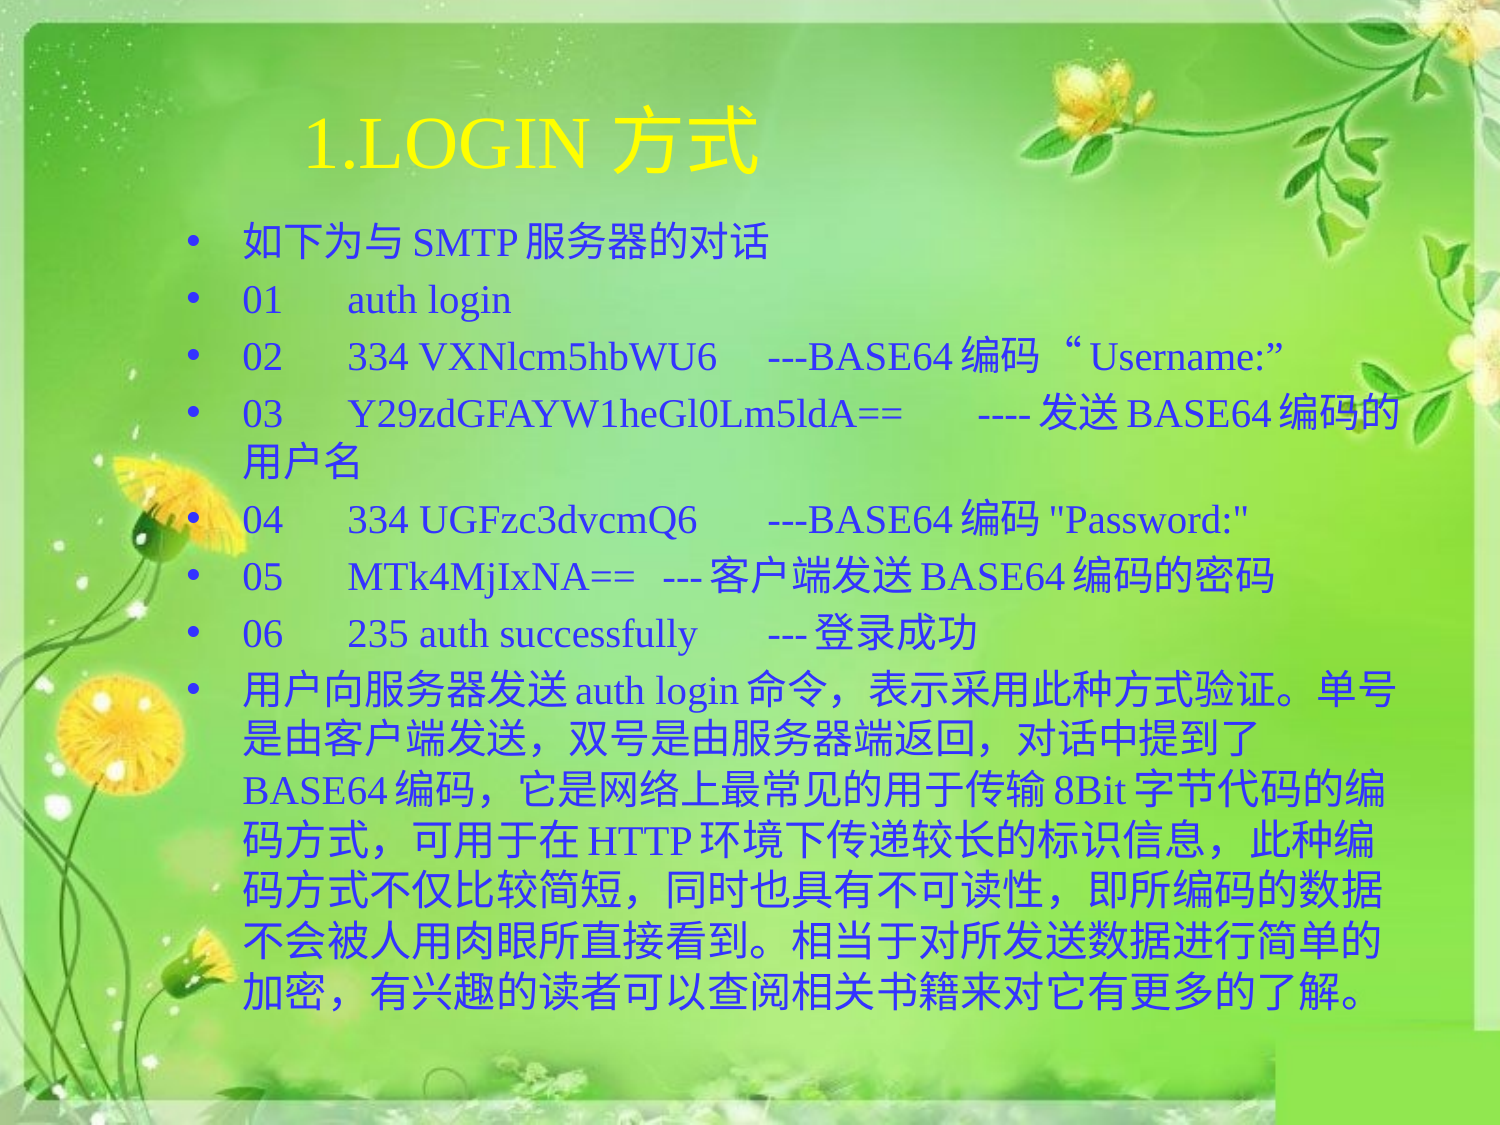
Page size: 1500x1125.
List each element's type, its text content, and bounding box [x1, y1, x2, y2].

title 1.LOGIN方式 [29, 45, 1034, 233]
list 如下为与SMTP服务器的对话 01 auth login 02 334 VXNlcm5hbWU6 ---BASE64编码“Username:” 03 Y29zdGFAYW1heGl0Lm5ldA== ----发送BASE64编码的用户名 04 334 UGFzc3dvcmQ6 ---BASE64编码"Password:" 05 MTk4MjIxNA== ---客户端发送BASE64编码的密码 06 235 auth successfully ---登录成功 用户向服务器发送auth login命令，表示采用此种方式验证。单号是由客户端发送，双号是由服务器端返回，对话中提到了BASE64编码，它是网络上最常见的用于传输8Bit字节代码的编码方式，可用于在HTTP环境下传递较长的标识信息，此种编码方式不仅比较简短，同时也具有不可读性，即所编码的数据不会被人用肉眼所直接看到。相当于对所发送数据进行简单的加密，有兴趣的读者可以查阅相关书籍来对它有更多的了解。 [171, 208, 1425, 1071]
picture [0, 0, 1500, 1125]
